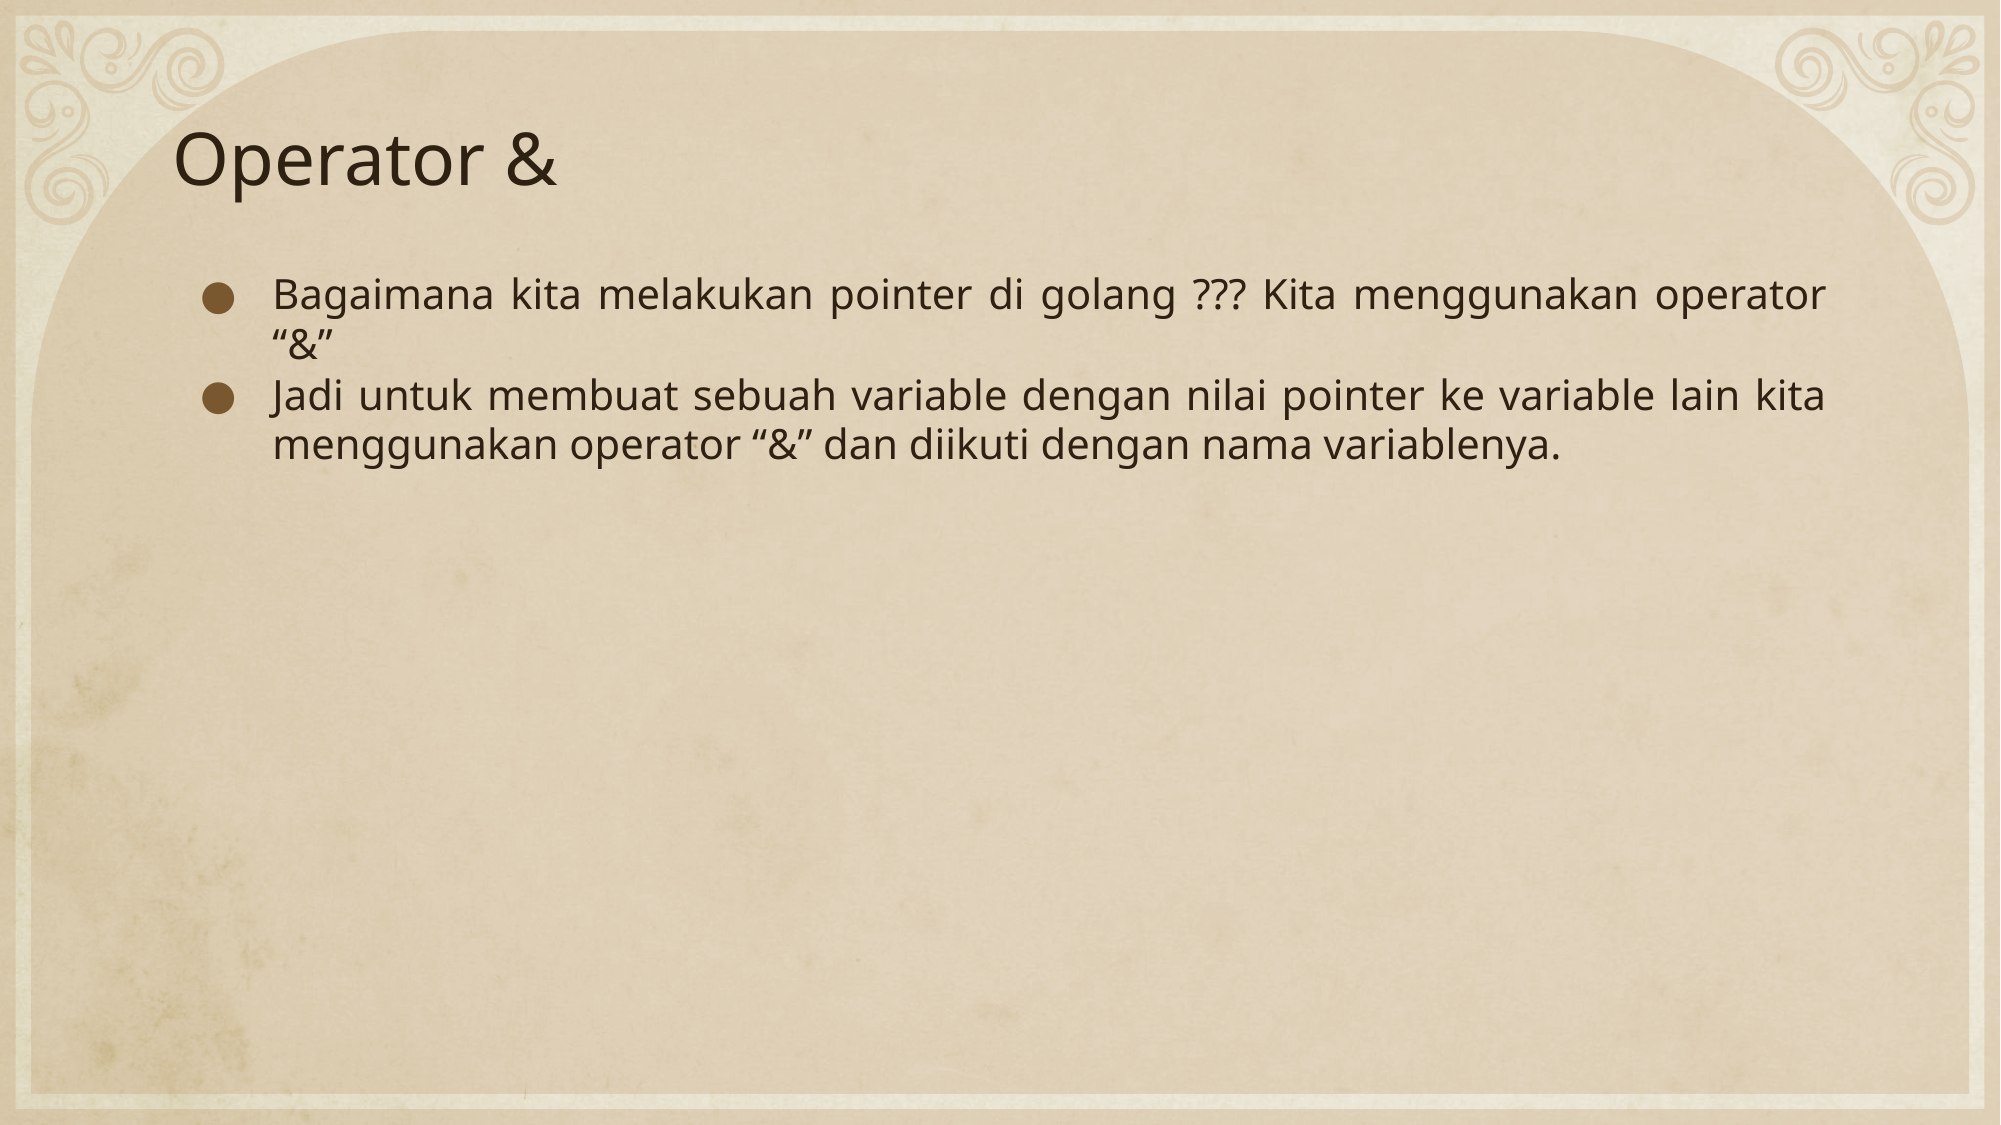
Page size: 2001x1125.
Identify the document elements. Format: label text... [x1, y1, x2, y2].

picture [16, 16, 1984, 1109]
title Operator & [157, 97, 1843, 223]
list Bagaimana kita melakukan pointer di golang ??? Kita menggunakan operator “&” Jadi untuk membuat sebuah variable dengan nilai pointer ke variable lain kita menggunakan operator “&” dan diikuti dengan nama variablenya. [157, 253, 1843, 414]
